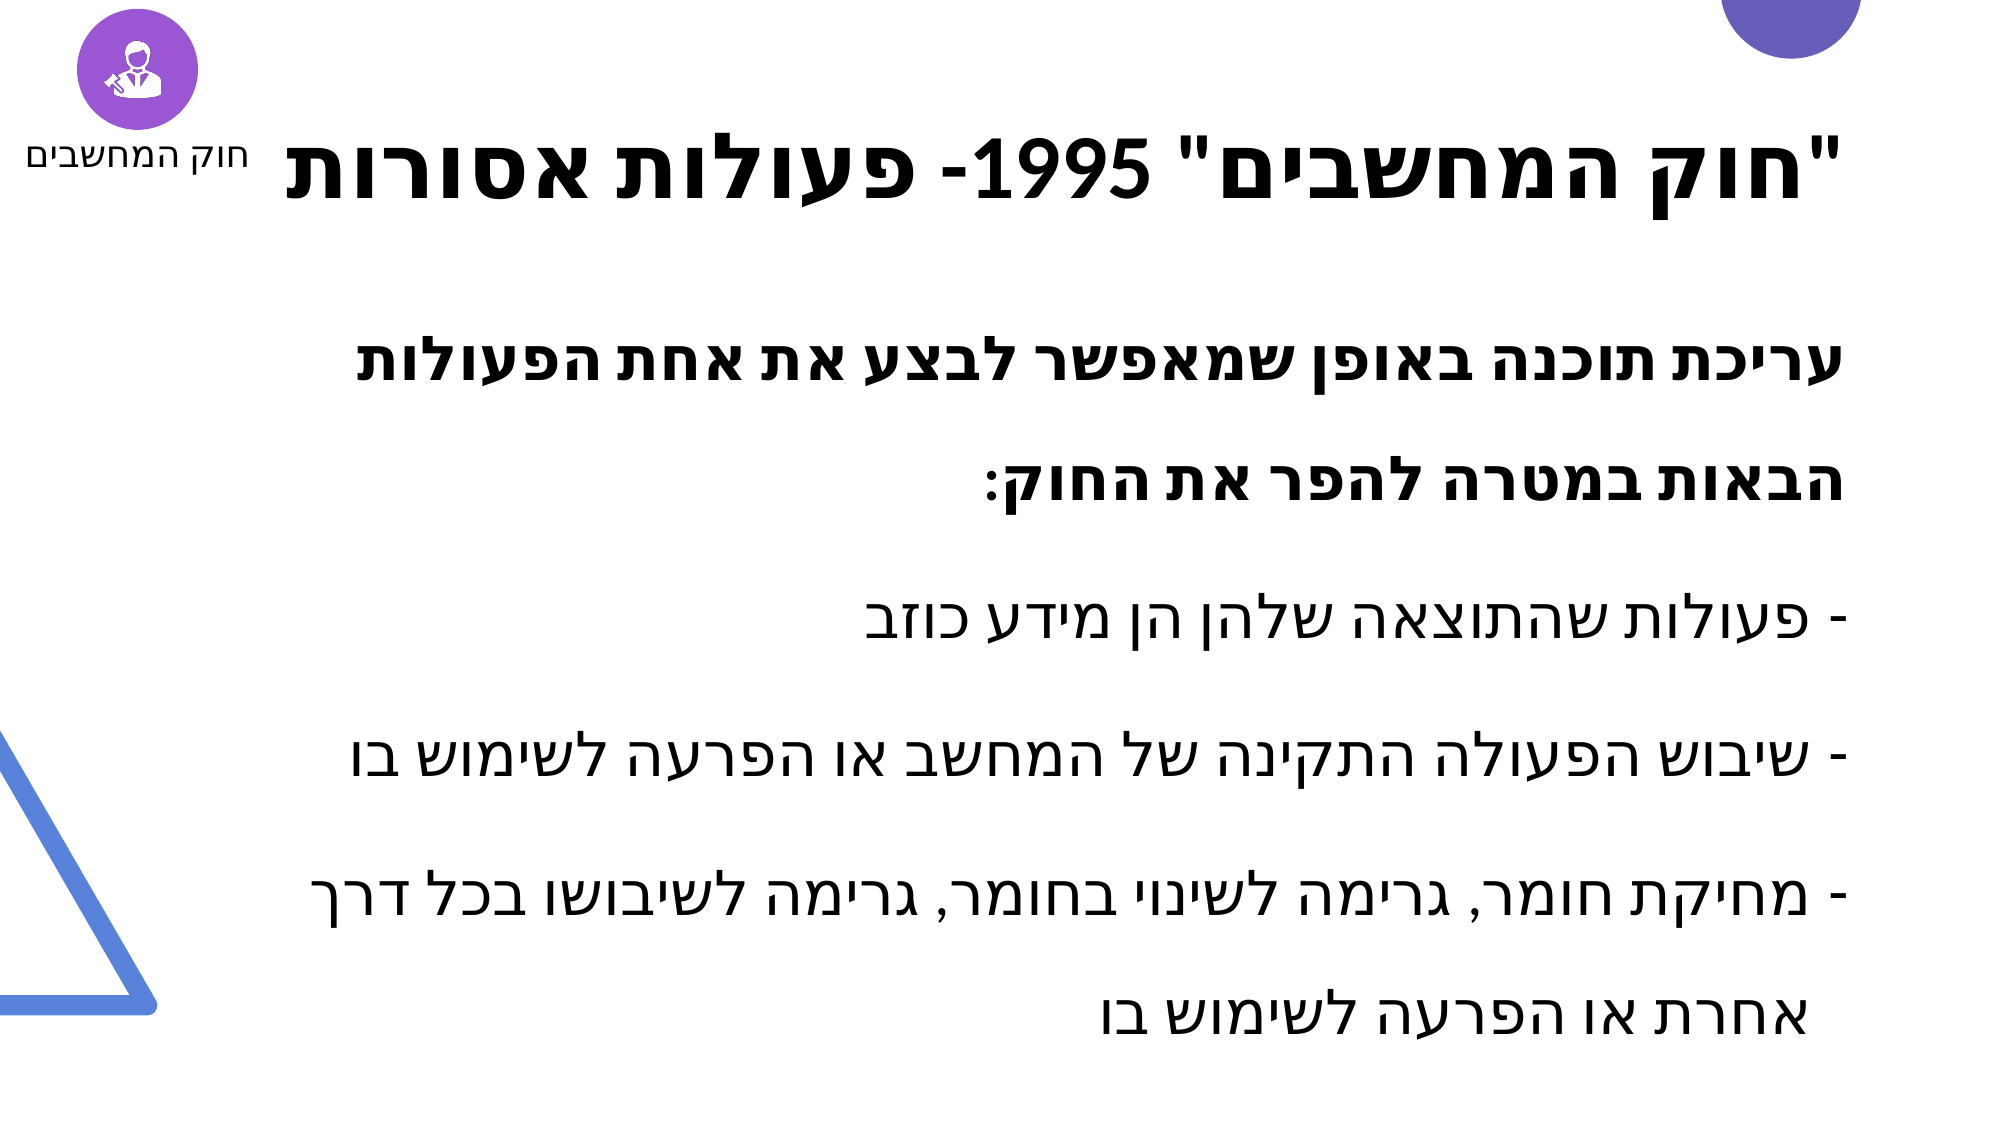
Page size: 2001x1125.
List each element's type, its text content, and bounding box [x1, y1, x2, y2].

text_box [22, 8, 253, 183]
title "חוק המחשבים" 1995- פעולות אסורות [137, 59, 1863, 278]
list עריכת תוכנה באופן שמאפשר לבצע את אחת הפעולות הבאות במטרה להפר את החוק: פעולות שהתוצאה שלהן הן מידע כוזב שיבוש הפעולה התקינה של המחשב או הפרעה לשימוש בו מחיקת חומר, גרימה לשינוי בחומר, גרימה לשיבושו בכל דרך אחרת או הפרעה לשימוש בו [285, 266, 1863, 1069]
